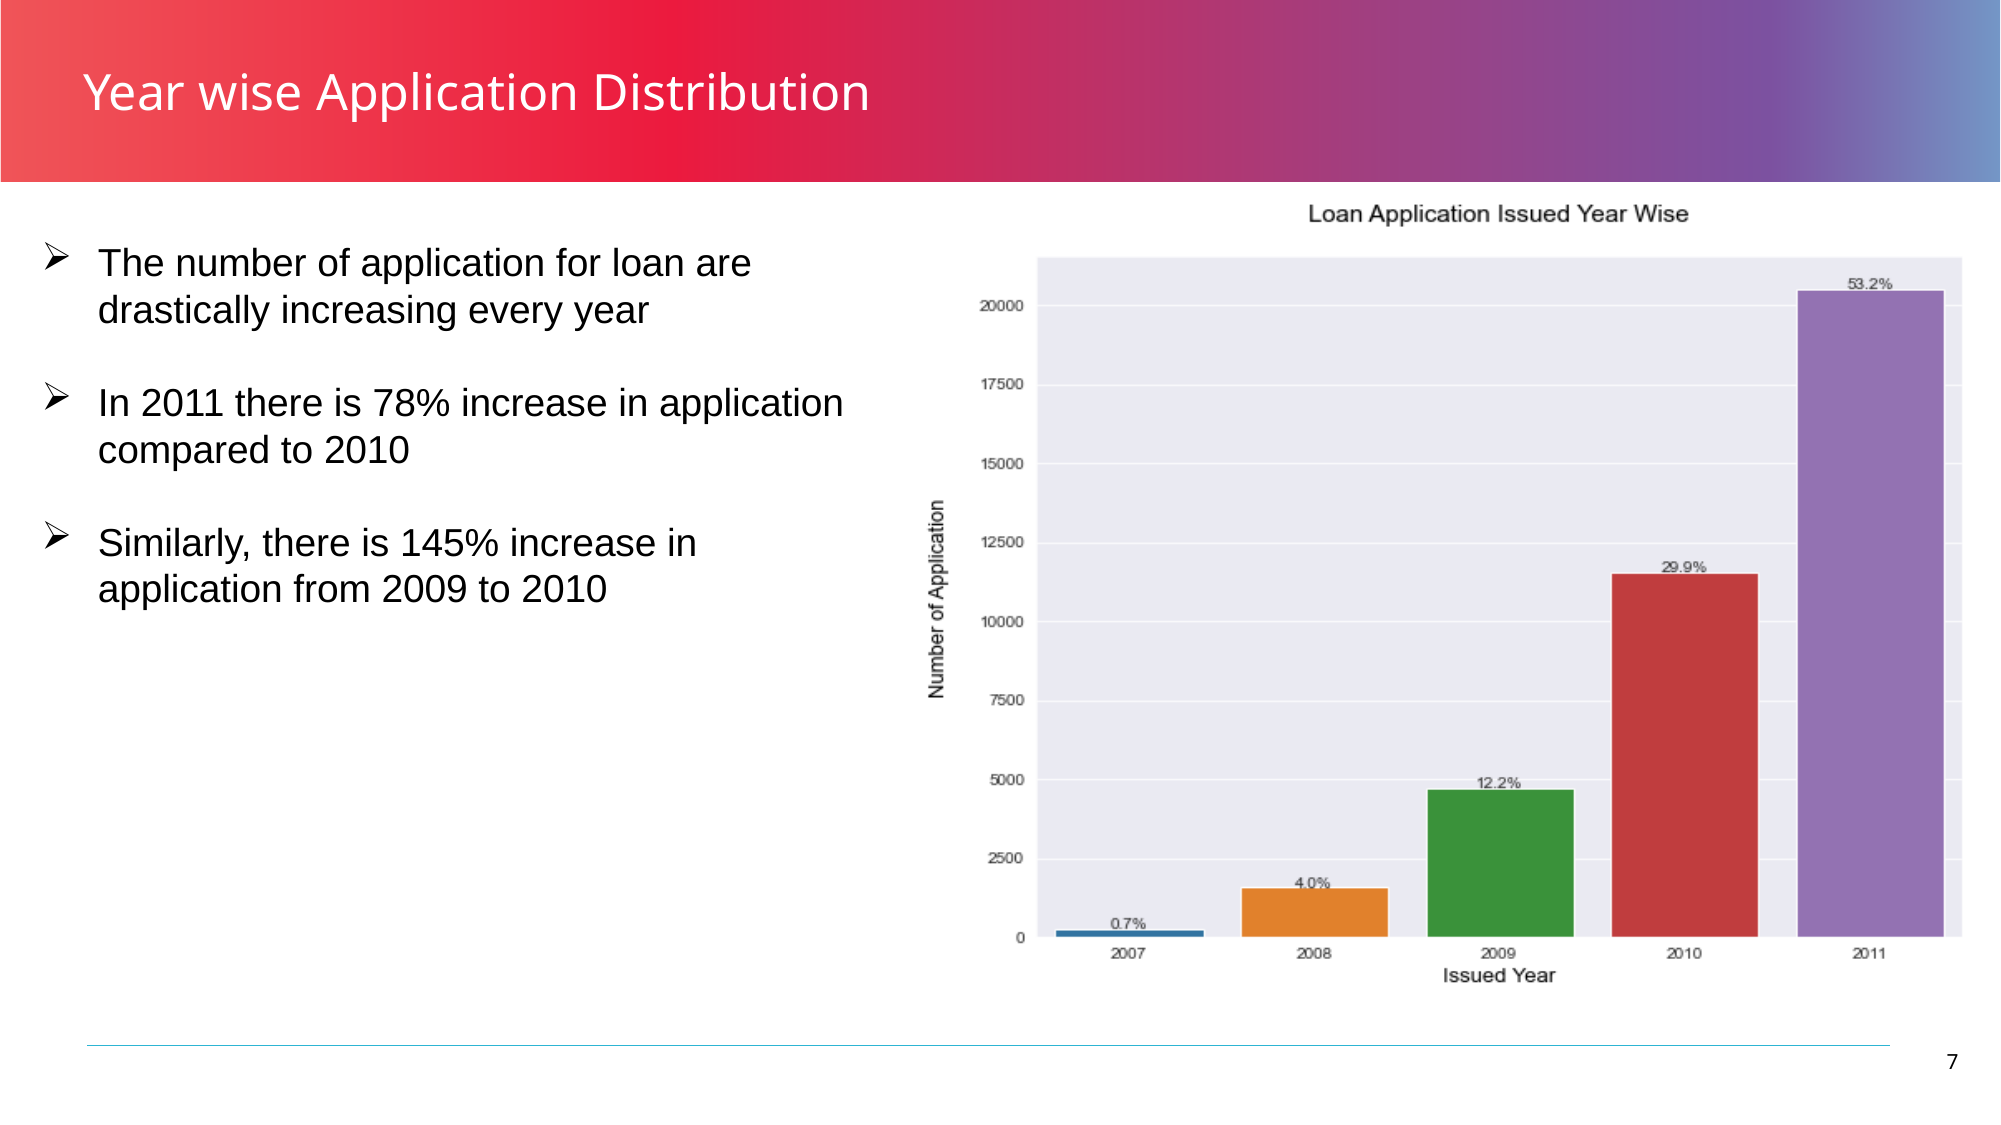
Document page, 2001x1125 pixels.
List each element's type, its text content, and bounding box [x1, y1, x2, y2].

slide_number 7 [1853, 1026, 1974, 1106]
title Year wise Application Distribution [68, 27, 1930, 154]
picture [917, 194, 1974, 1021]
picture [2, 0, 1999, 182]
text_box The number of application for loan are drastically increasing every year In 2011 there is 78% increase in application compared to 2010 Similarly, there is 145% increase in application from 2009 to 2010 [26, 230, 877, 619]
